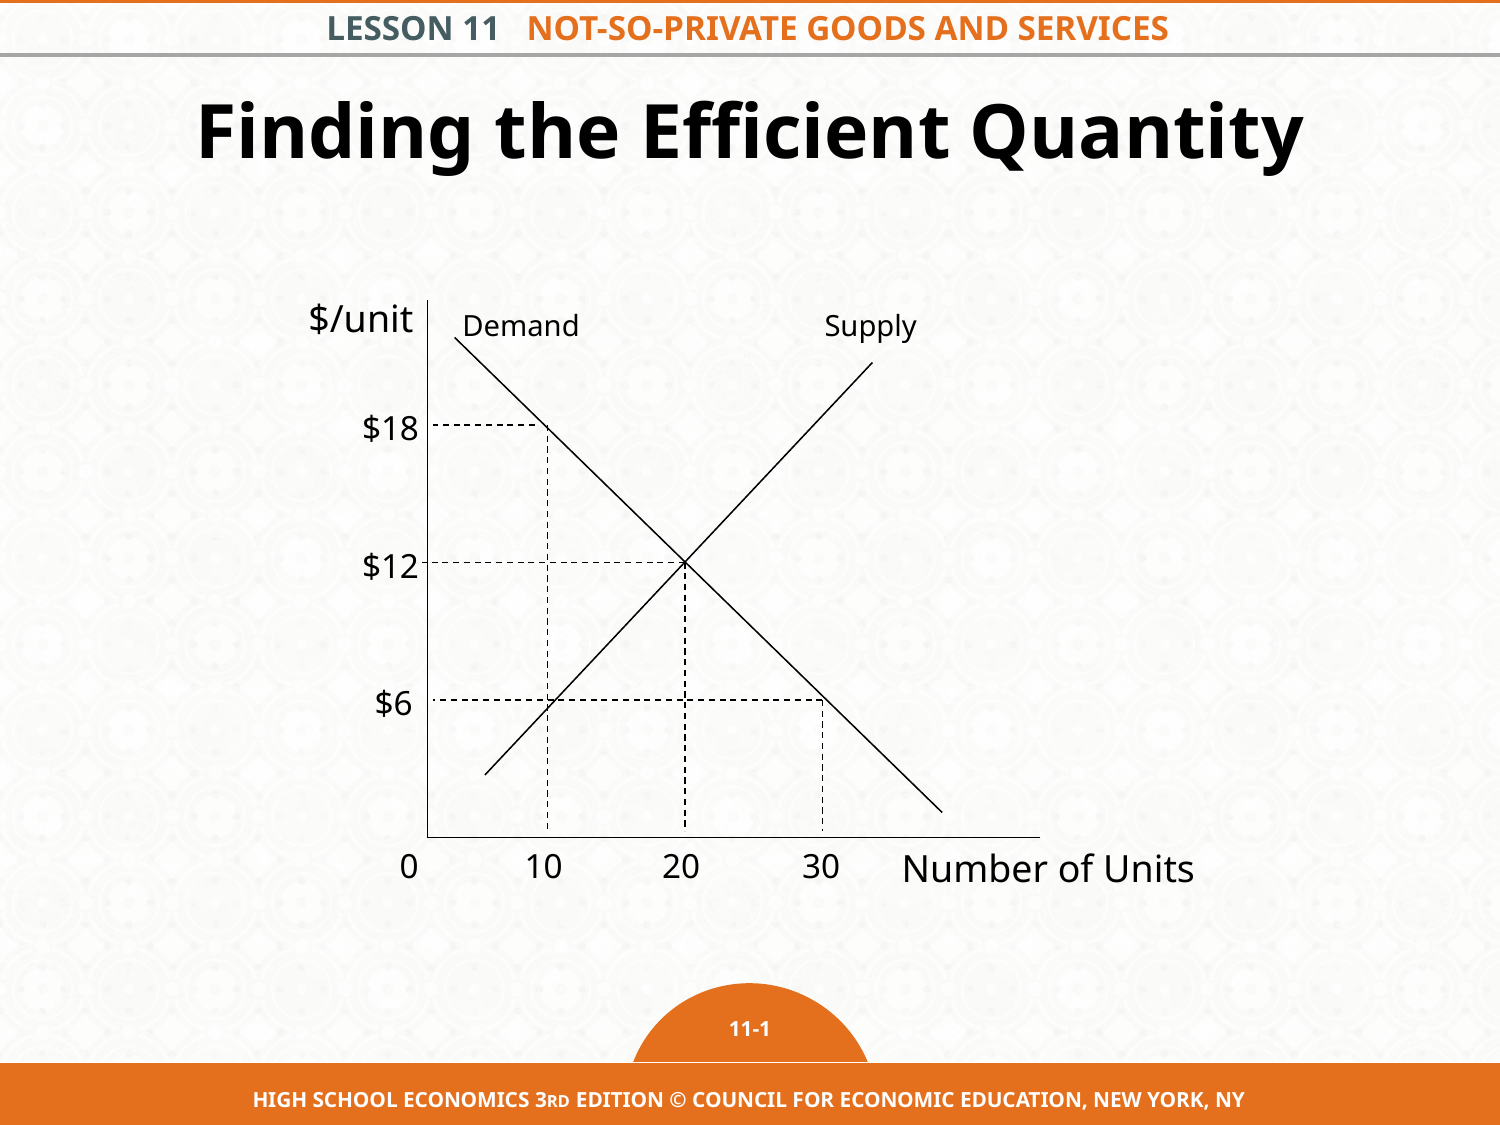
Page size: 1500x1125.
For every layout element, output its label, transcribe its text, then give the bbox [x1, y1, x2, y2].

picture [533, 22, 540, 35]
picture [0, 3, 1500, 53]
picture [1091, 17, 1101, 35]
picture [748, 20, 753, 30]
picture [433, 22, 440, 35]
picture [891, 20, 900, 35]
picture [1062, 20, 1068, 27]
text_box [299, 287, 1201, 899]
picture [560, 20, 572, 35]
picture [407, 20, 419, 35]
picture [633, 20, 645, 35]
picture [837, 20, 849, 35]
picture [943, 20, 948, 30]
picture [0, 57, 1500, 1062]
title Finding the Efficient Quantity [75, 35, 1425, 223]
picture [863, 20, 875, 35]
picture [992, 20, 1001, 35]
picture [964, 22, 971, 35]
picture [692, 20, 698, 27]
picture [671, 20, 677, 27]
